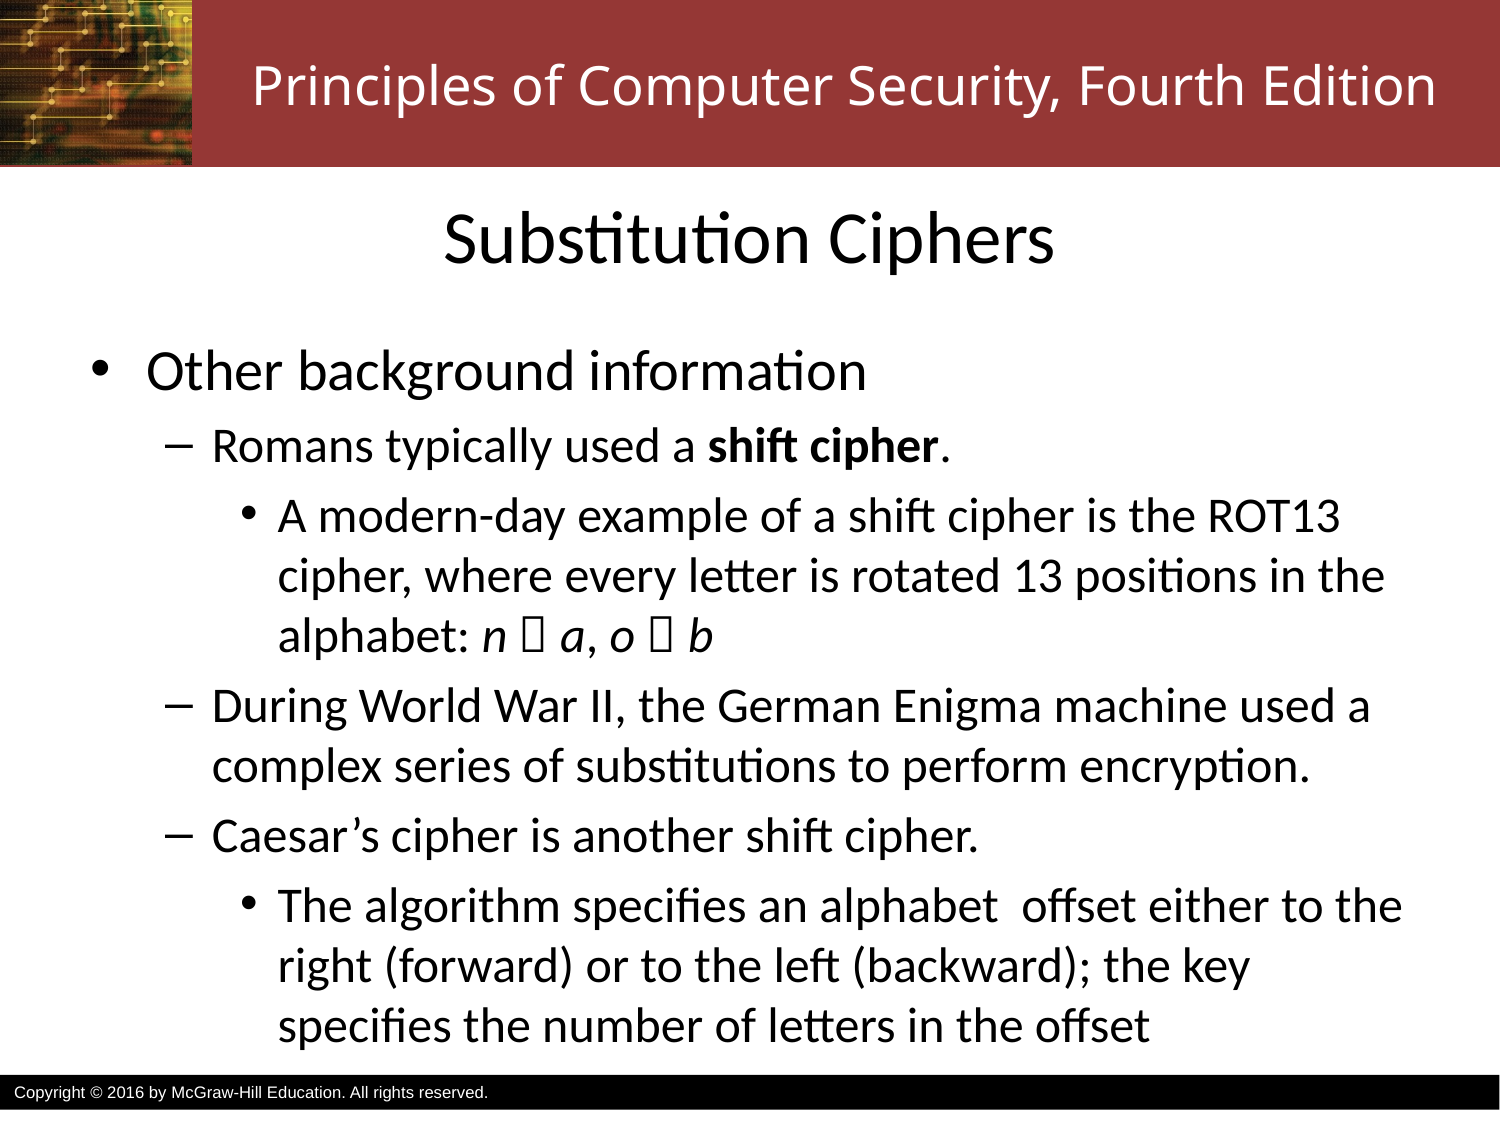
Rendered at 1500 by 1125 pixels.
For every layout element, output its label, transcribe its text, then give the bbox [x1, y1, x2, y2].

title Substitution Ciphers [75, 181, 1425, 324]
list Other background information Romans typically used a shift cipher. A modern-day example of a shift cipher is the ROT13 cipher, where every letter is rotated 13 positions in the alphabet: n  a, o  b During World War II, the German Enigma machine used a complex series of substitutions to perform encryption. Caesar’s cipher is another shift cipher. The algorithm specifies an alphabet offset either to the right (forward) or to the left (backward); the key specifies the number of letters in the offset [75, 324, 1425, 1005]
picture [0, 0, 192, 165]
